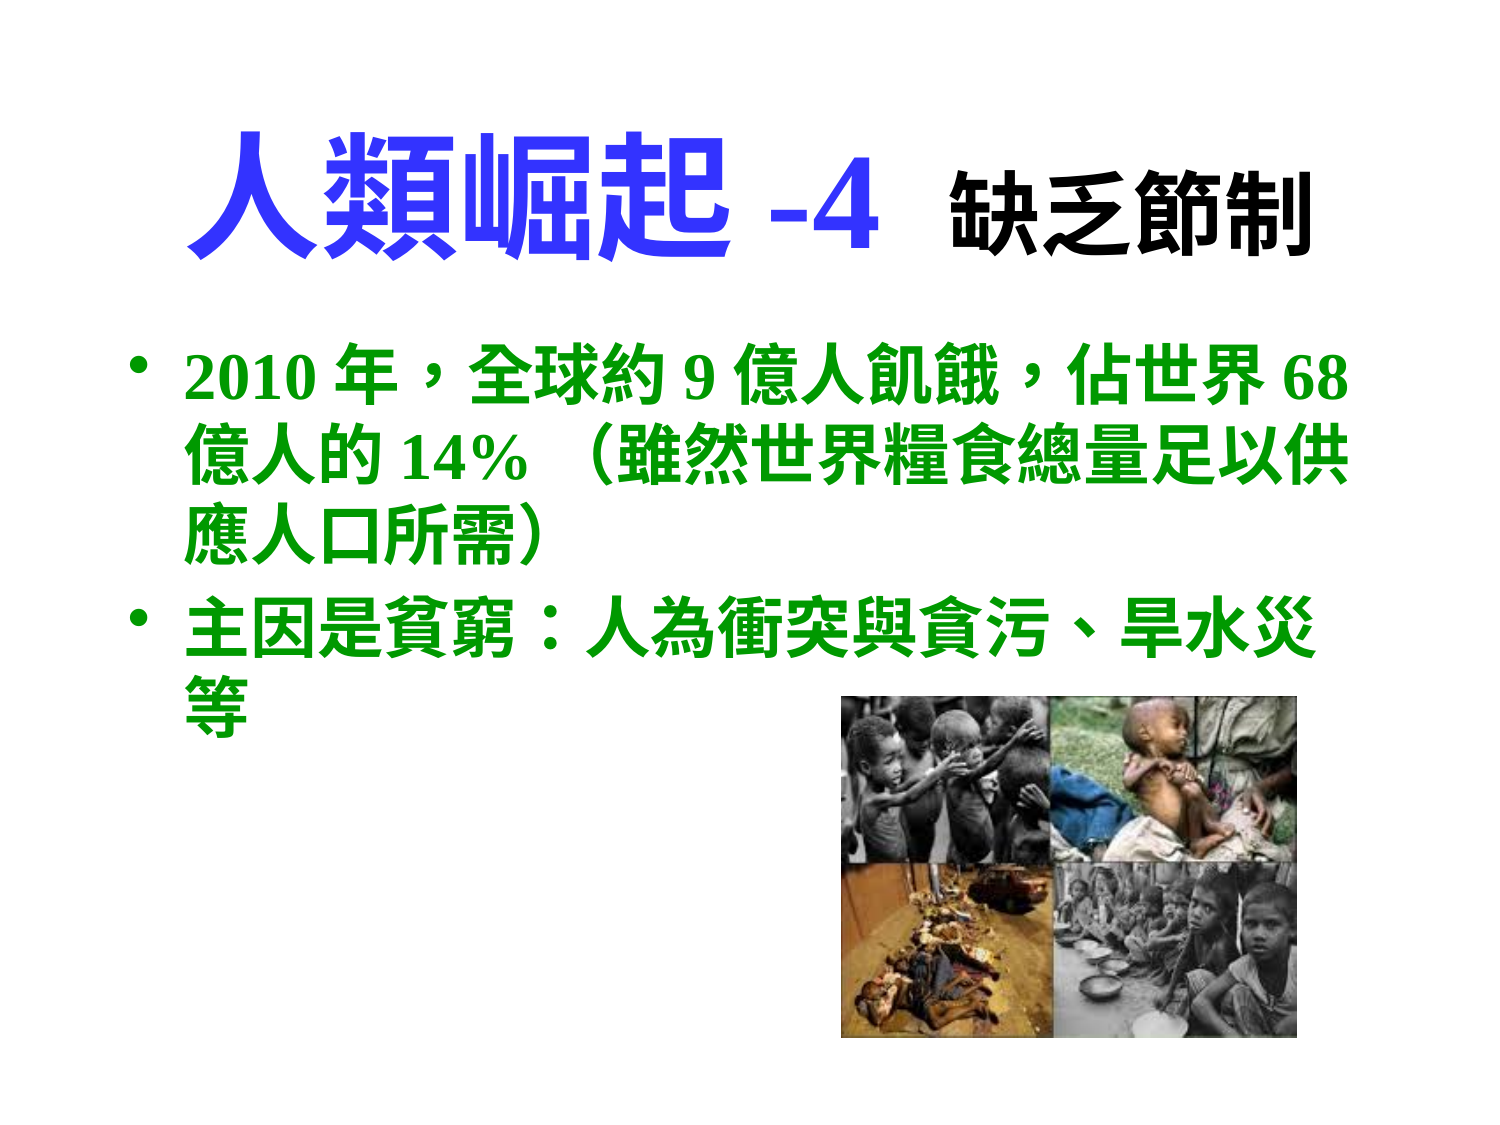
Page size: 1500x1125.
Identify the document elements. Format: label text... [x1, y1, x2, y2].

picture [841, 696, 1297, 1038]
title 人類崛起-4 缺乏節制 [112, 99, 1388, 288]
list 2010年，全球約9億人飢餓，佔世界68億人的14%（雖然世界糧食總量足以供應人口所需） 主因是貧窮：人為衝突與貪污、旱水災等 [112, 324, 1388, 1000]
